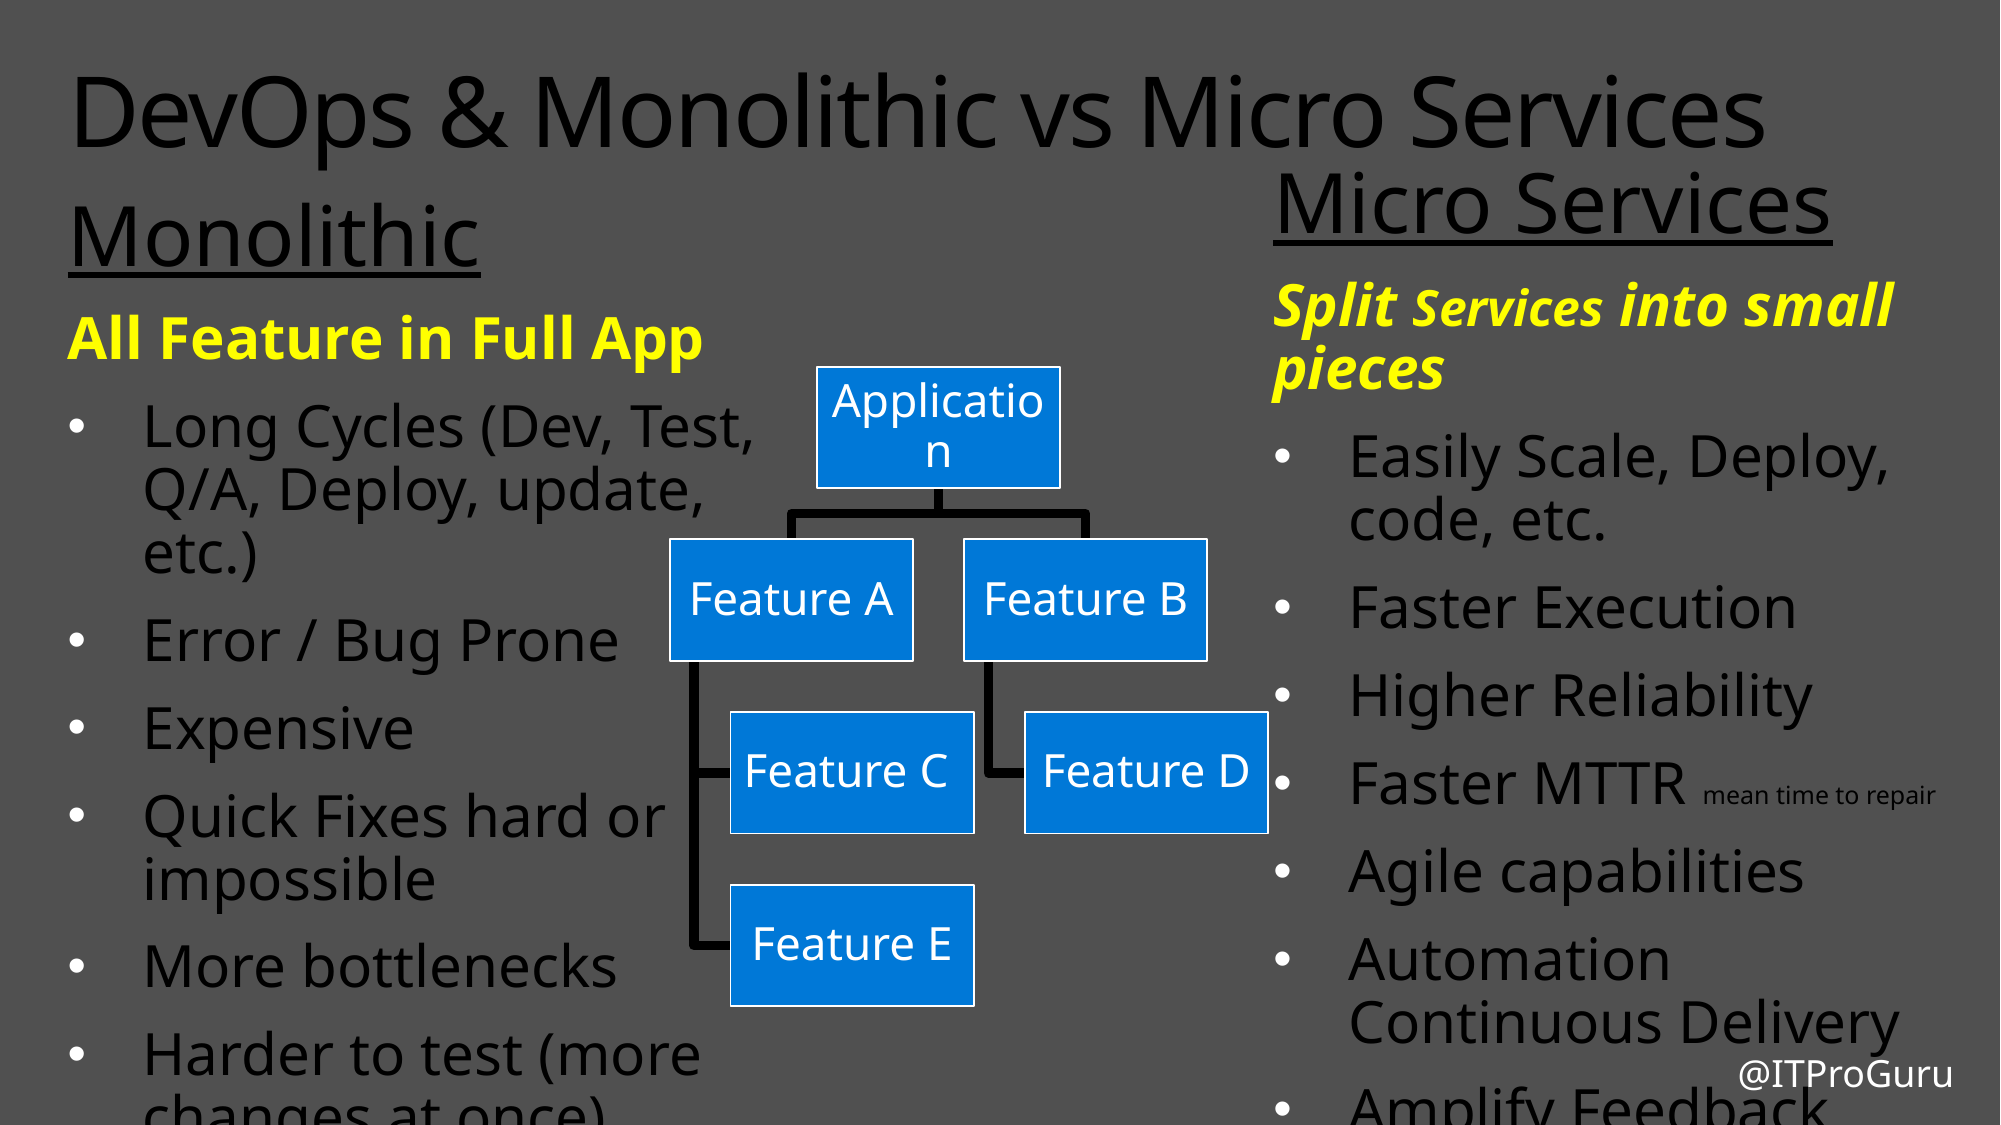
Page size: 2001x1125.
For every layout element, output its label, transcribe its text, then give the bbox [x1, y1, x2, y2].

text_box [669, 364, 1269, 1009]
list Monolithic All Feature in Full App Long Cycles (Dev, Test, Q/A, Deploy, update, etc.) Error / Bug Prone Expensive Quick Fixes hard or impossible More bottlenecks Harder to test (more changes at once) [43, 179, 816, 1125]
list Micro Services Split Services into small pieces Easily Scale, Deploy, code, etc. Faster Execution Higher Reliability Faster MTTR mean time to repair Agile capabilities Automation Continuous Delivery Amplify Feedback Loops [1249, 146, 2000, 1100]
title DevOps & Monolithic vs Micro Services [44, 47, 1957, 196]
